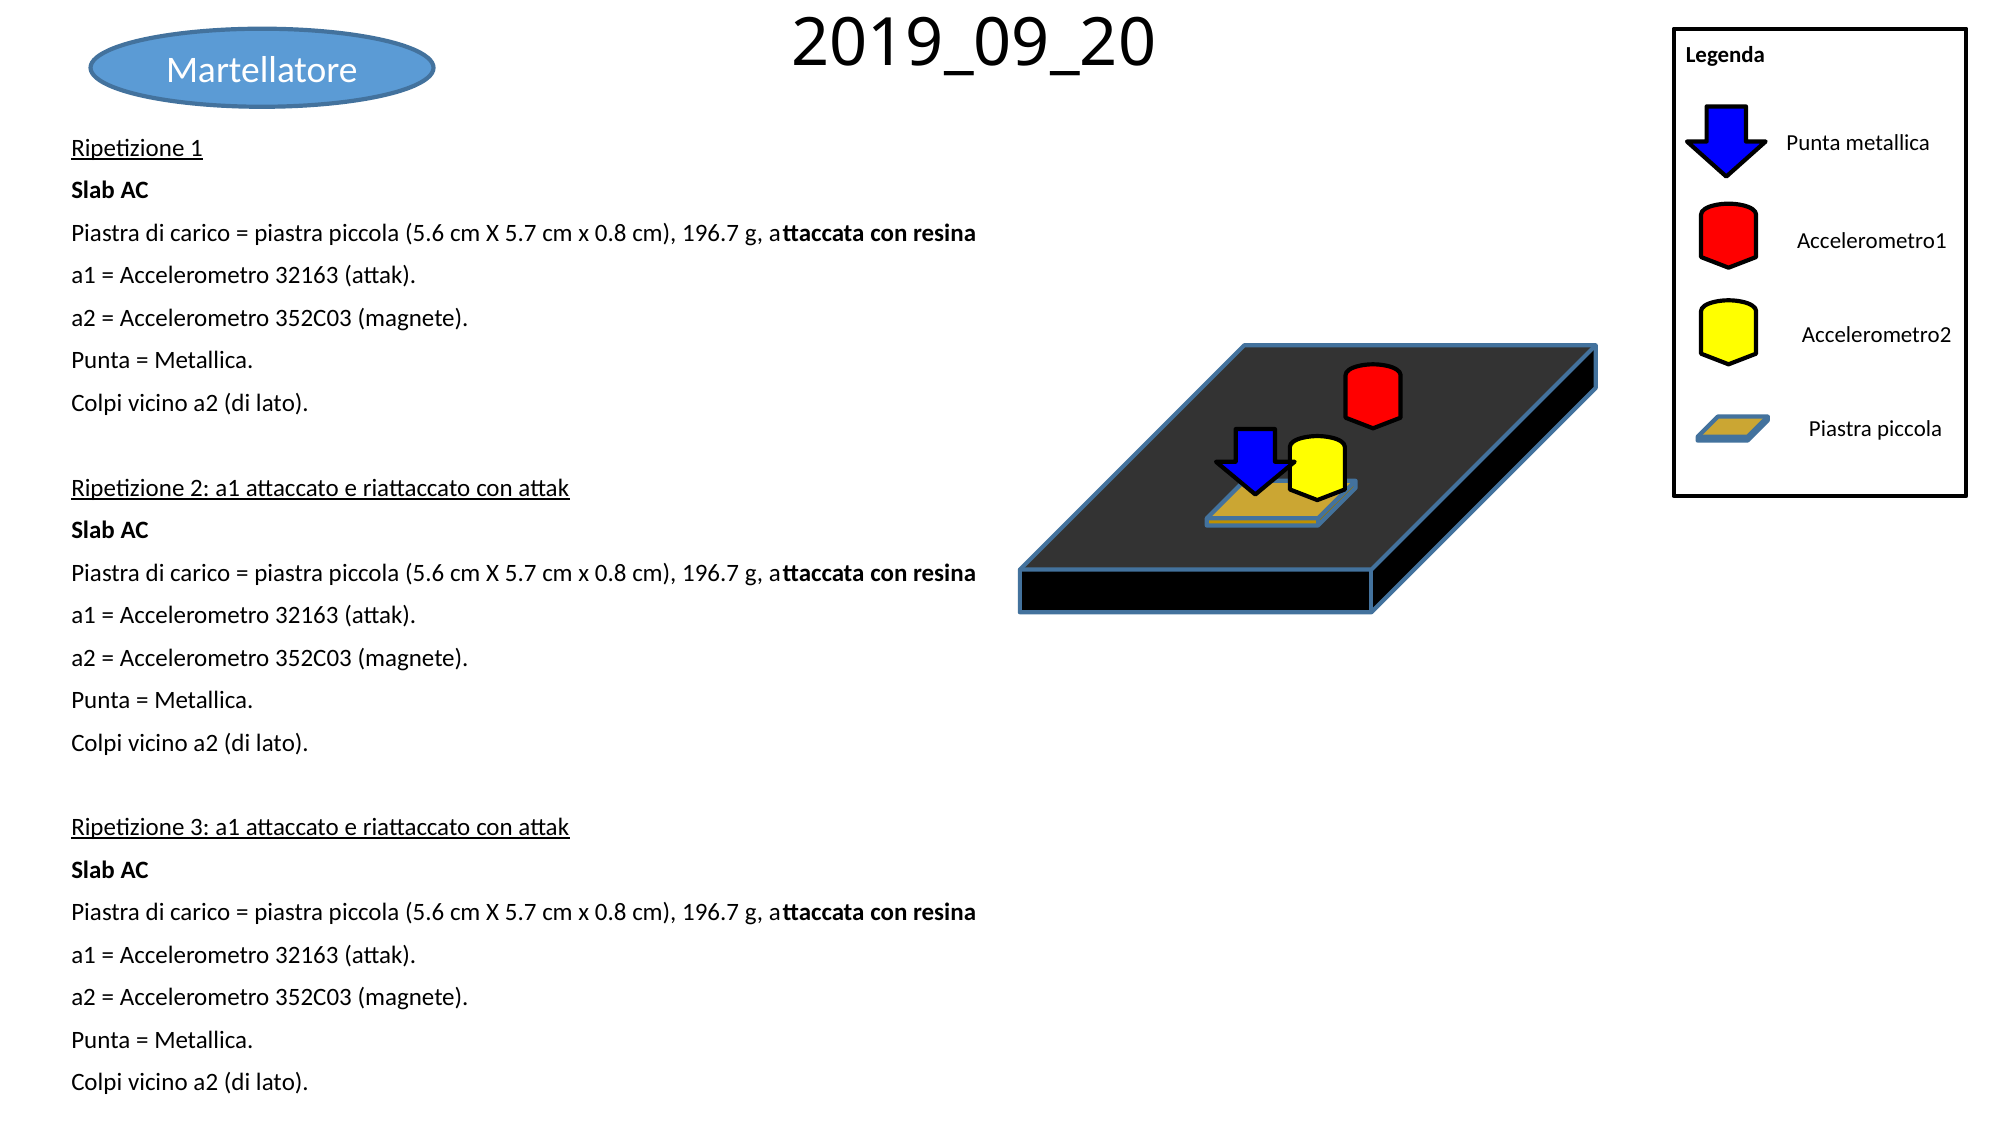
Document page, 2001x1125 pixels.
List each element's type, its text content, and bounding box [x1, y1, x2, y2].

text_box Piastra piccola [1794, 406, 1970, 449]
text_box Martellatore [88, 26, 436, 109]
text_box Ripetizione 1 Slab AC Piastra di carico = piastra piccola (5.6 cm X 5.7 cm x 0.8 cm), 196.7 g, attaccata con resina a1 = Accelerometro 32163 (attak). a2 = Accelerometro 352C03 (magnete). Punta = Metallica. Colpi vicino a2 (di lato). Ripetizione 2: a1 attaccato e riattaccato con attak Slab AC Piastra di carico = piastra piccola (5.6 cm X 5.7 cm x 0.8 cm), 196.7 g, attaccata con resina a1 = Accelerometro 32163 (attak). a2 = Accelerometro 352C03 (magnete). Punta = Metallica. Colpi vicino a2 (di lato). Ripetizione 3: a1 attaccato e riattaccato con attak Slab AC Piastra di carico = piastra piccola (5.6 cm X 5.7 cm x 0.8 cm), 196.7 g, attaccata con resina a1 = Accelerometro 32163 (attak). a2 = Accelerometro 352C03 (magnete). Punta = Metallica. Colpi vicino a2 (di lato). [56, 127, 1946, 1107]
text_box Accelerometro2 [1787, 312, 1982, 355]
text_box Accelerometro1 [1782, 218, 1977, 261]
text_box [1698, 201, 1759, 270]
text_box [1695, 414, 1770, 443]
text_box [1685, 104, 1768, 179]
text_box Punta metallica [1771, 120, 1967, 163]
text_box [1204, 478, 1358, 528]
text_box Legenda [1671, 32, 1866, 75]
text_box [1672, 27, 1968, 498]
text_box [1017, 343, 1598, 615]
text_box [1343, 362, 1403, 431]
text_box 2019_09_20 [0, 0, 2000, 128]
text_box [1214, 426, 1297, 497]
text_box [1287, 433, 1347, 503]
text_box [1698, 298, 1759, 367]
